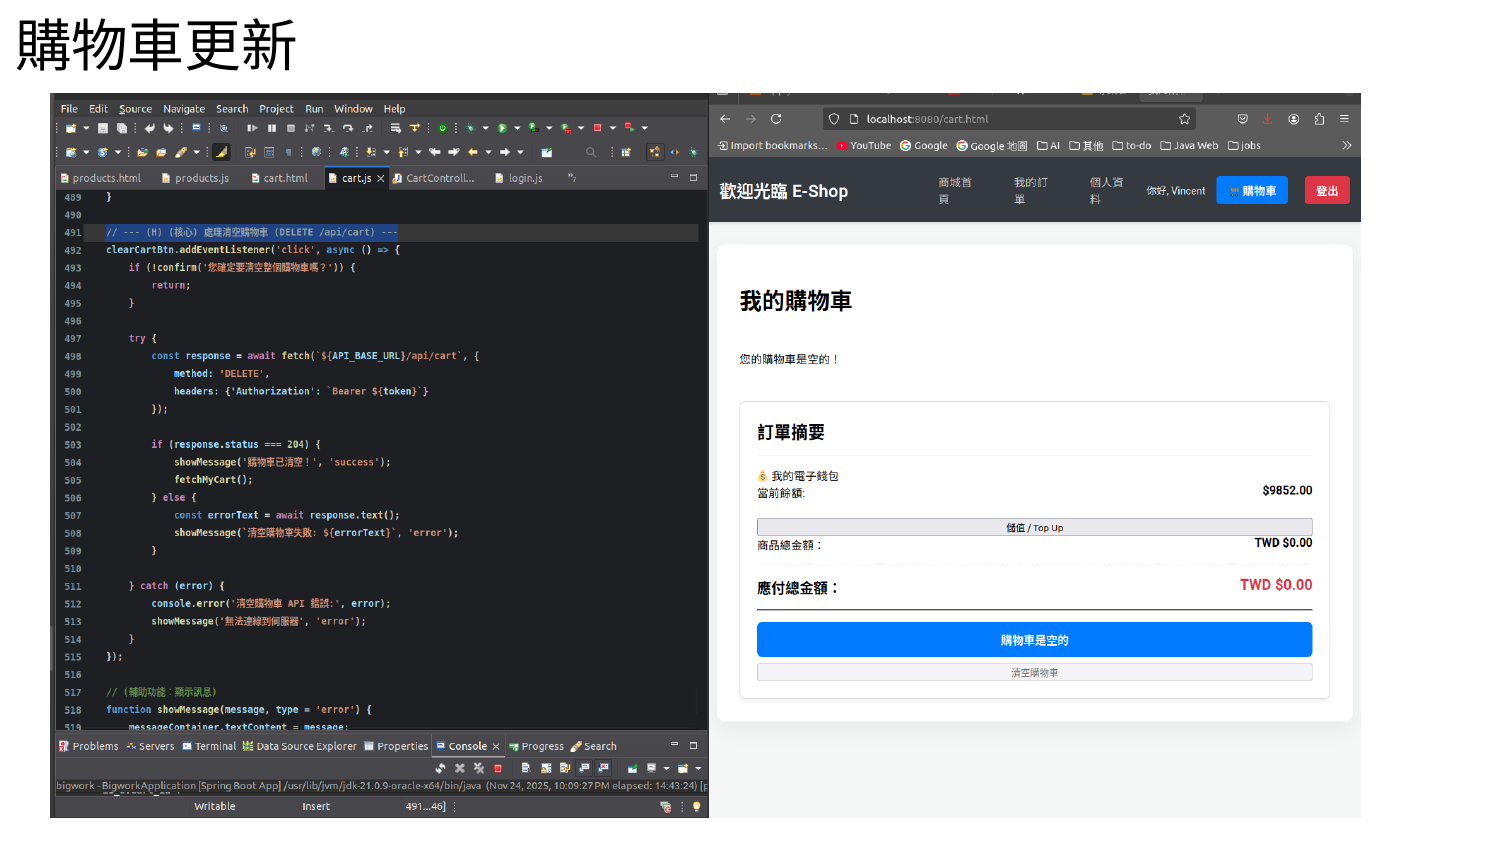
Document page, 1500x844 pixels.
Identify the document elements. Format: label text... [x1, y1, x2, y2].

title 購物車更新 [0, 0, 316, 94]
picture [49, 93, 1362, 818]
